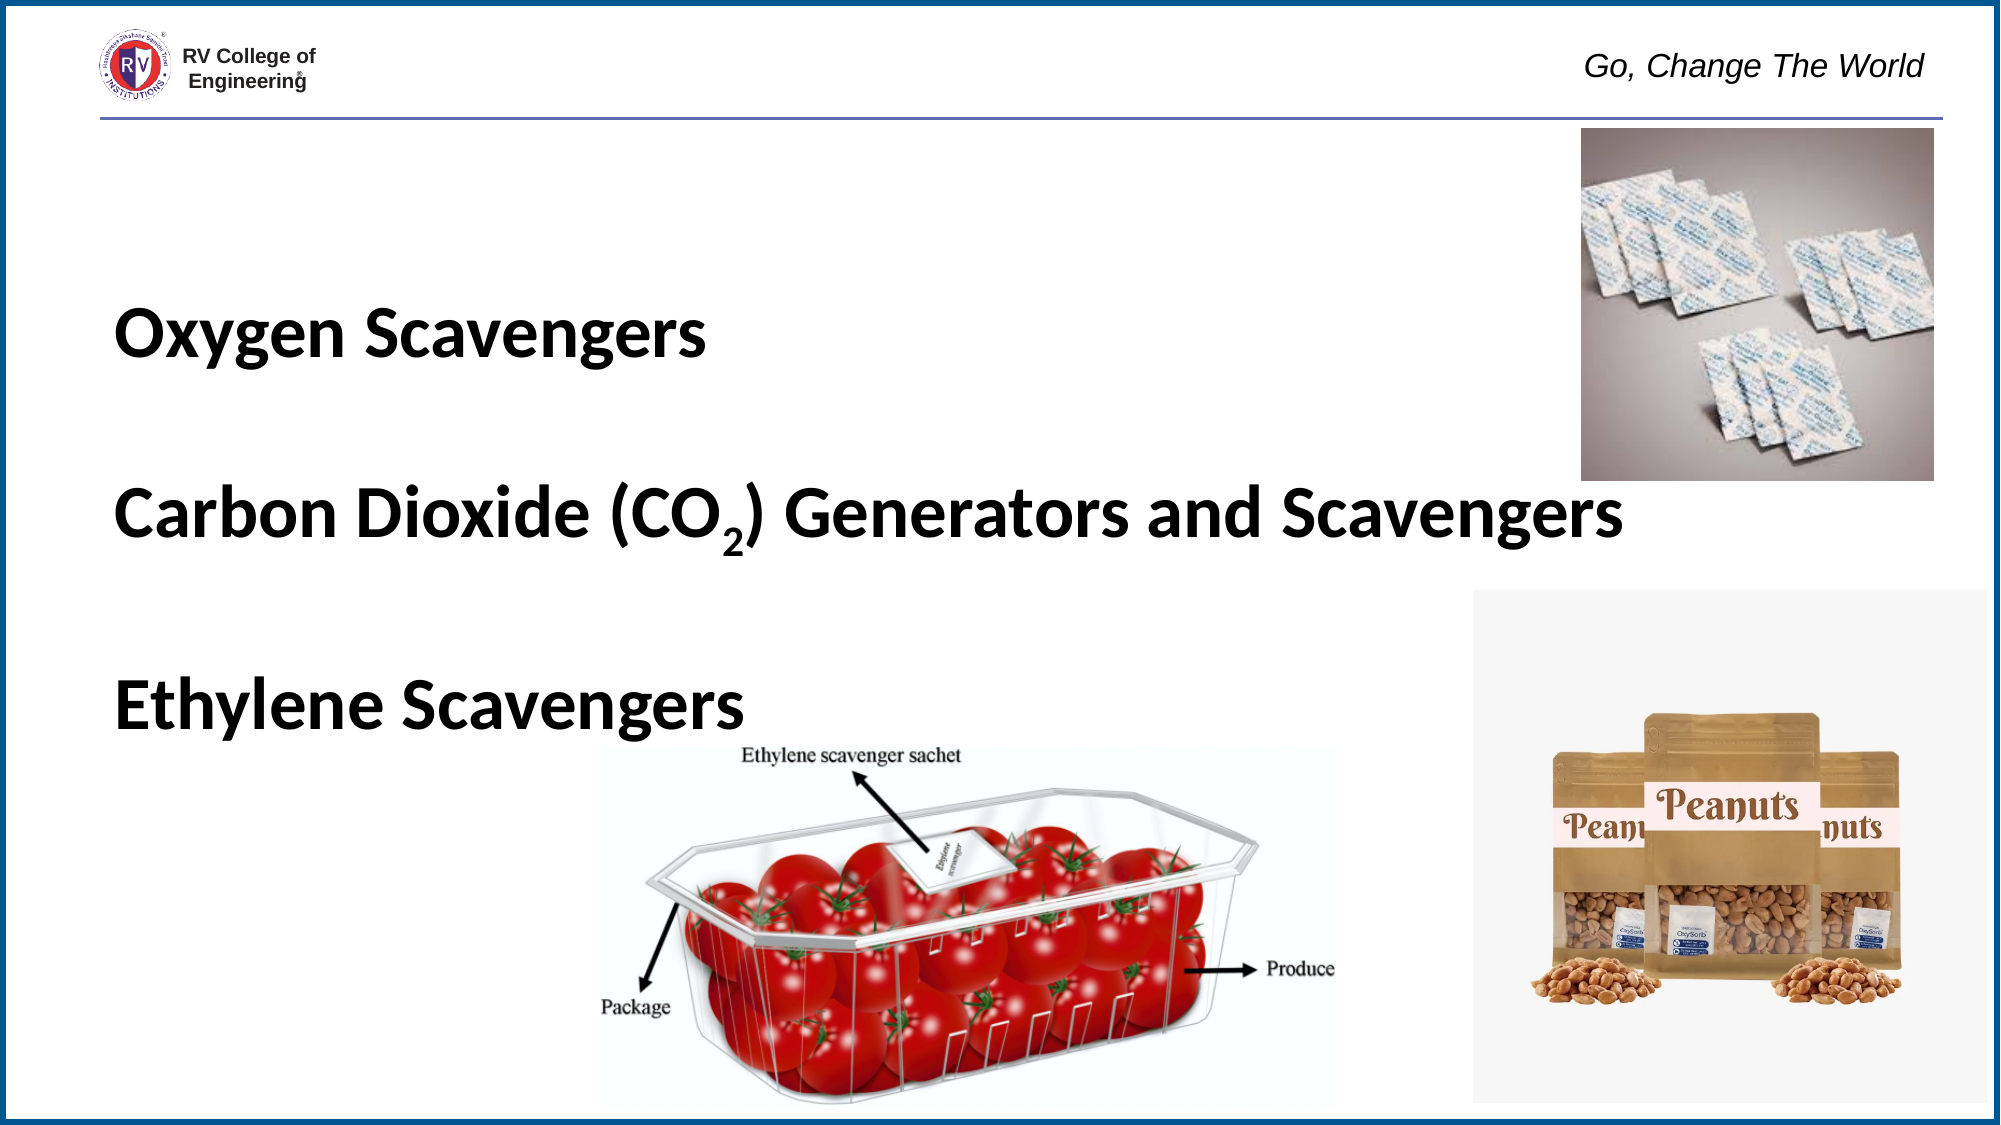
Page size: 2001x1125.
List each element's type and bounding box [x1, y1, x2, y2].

picture [599, 746, 1336, 1106]
text_box [0, 0, 2000, 1125]
picture [1473, 590, 1987, 1104]
picture [1581, 128, 1934, 481]
